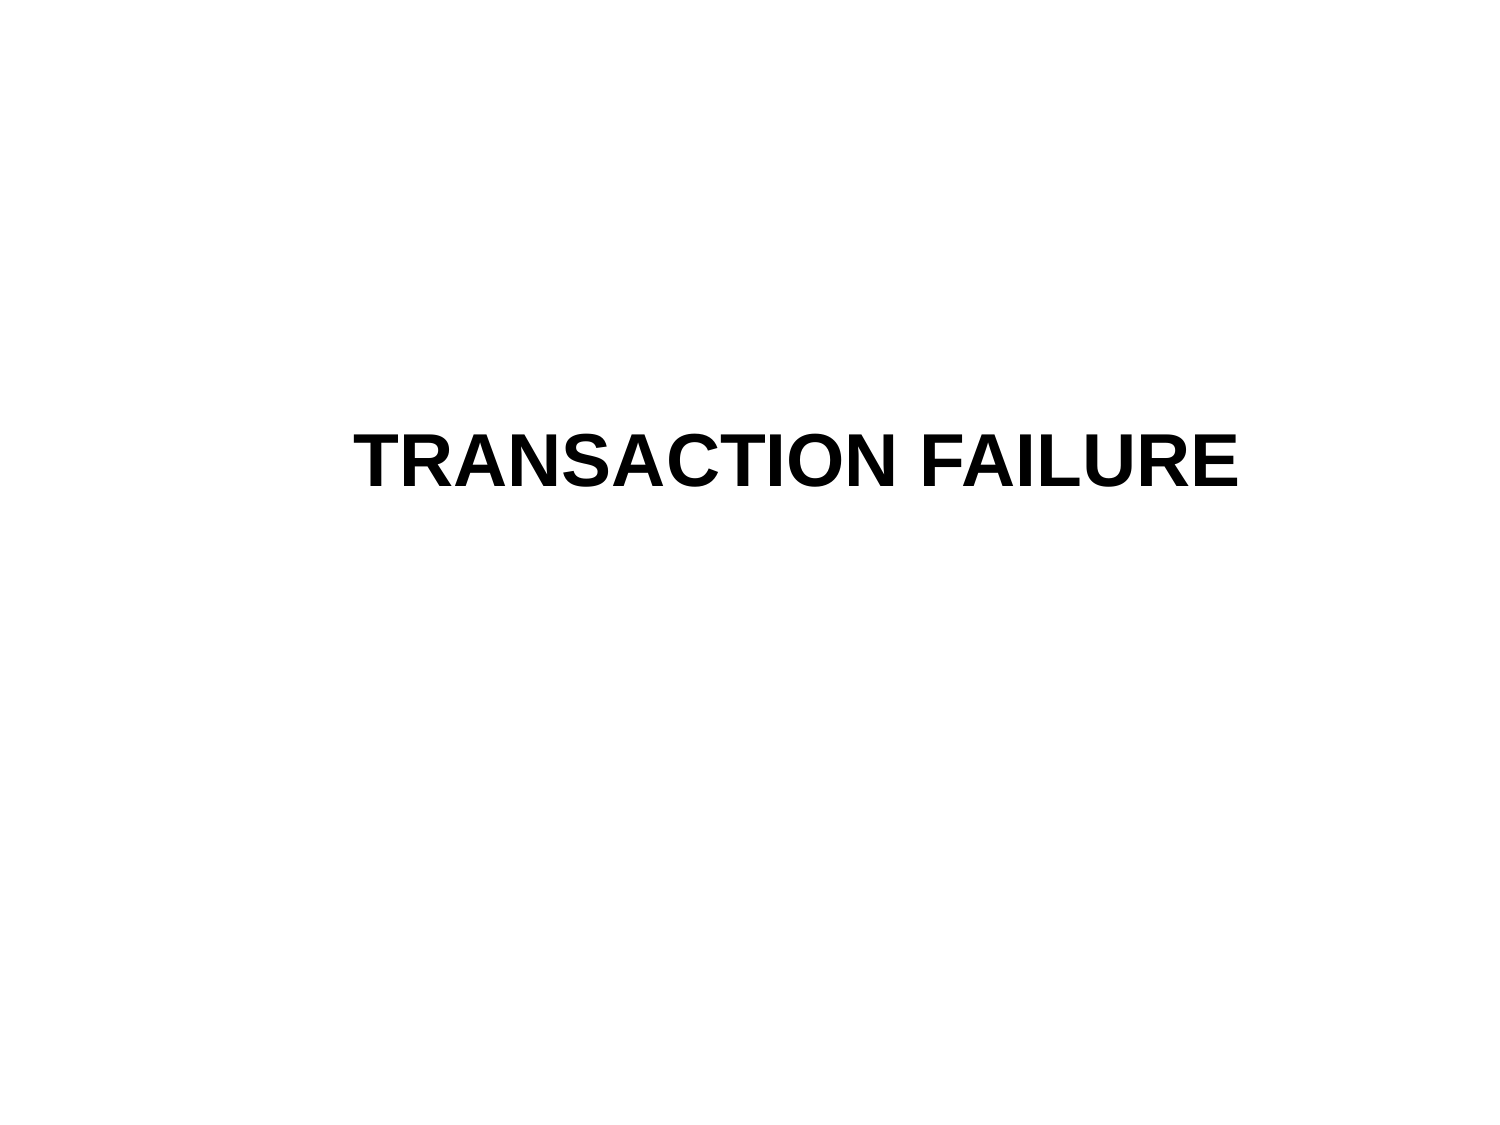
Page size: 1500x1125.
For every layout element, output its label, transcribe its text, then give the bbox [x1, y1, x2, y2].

text_box TRANSACTION FAILURE [338, 403, 1257, 509]
